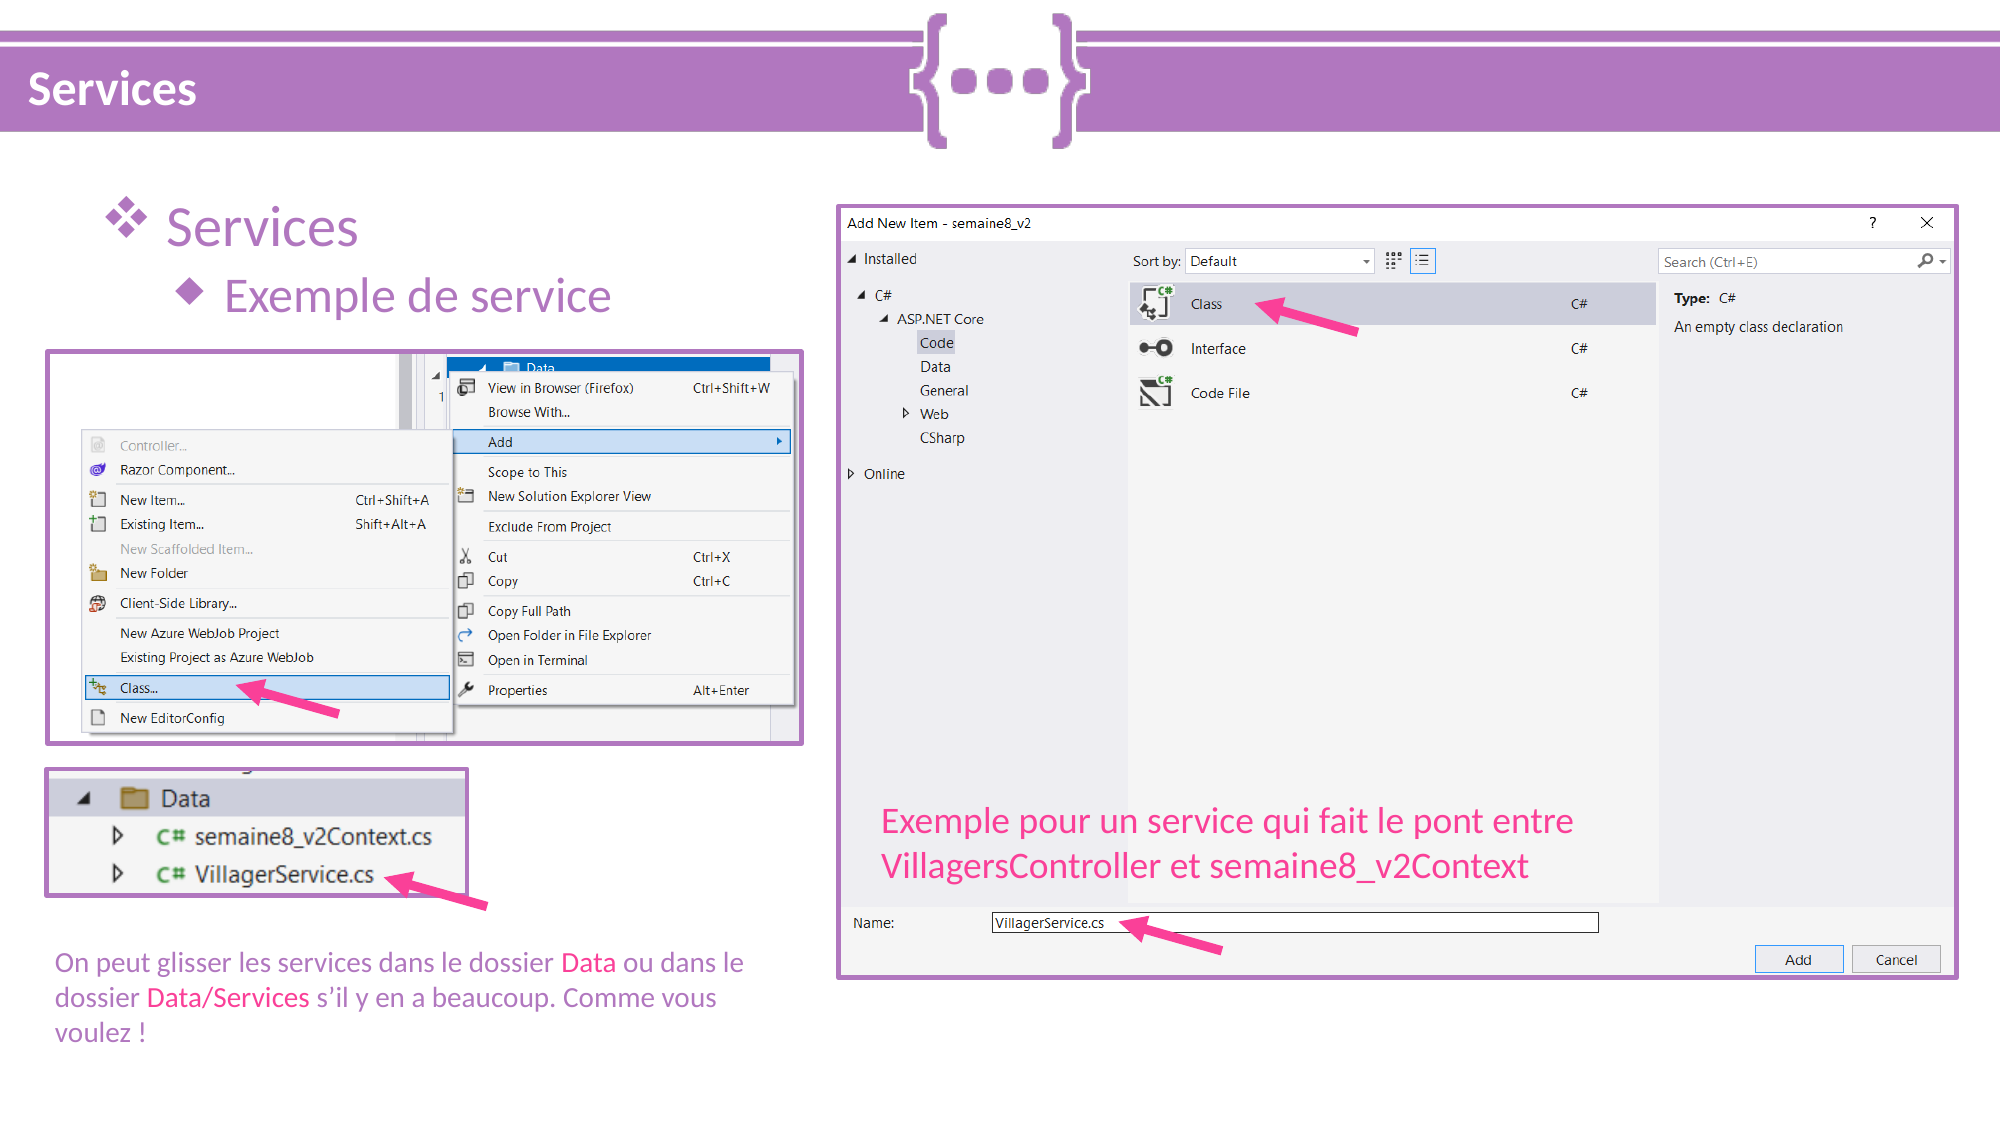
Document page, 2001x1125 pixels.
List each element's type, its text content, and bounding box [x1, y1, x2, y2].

picture [49, 353, 799, 742]
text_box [235, 684, 339, 715]
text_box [383, 877, 488, 907]
text_box On peut glisser les services dans le dossier Data ou dans le dossier Data/Services s’il y en a beaucoup. Comme vous voulez ! [40, 936, 790, 1056]
list Services Exemple de service [85, 188, 1910, 1014]
picture [840, 208, 1955, 976]
picture [48, 771, 465, 894]
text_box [1254, 303, 1358, 333]
picture [0, 3, 2000, 160]
title Services [12, 58, 913, 120]
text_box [1118, 921, 1222, 951]
